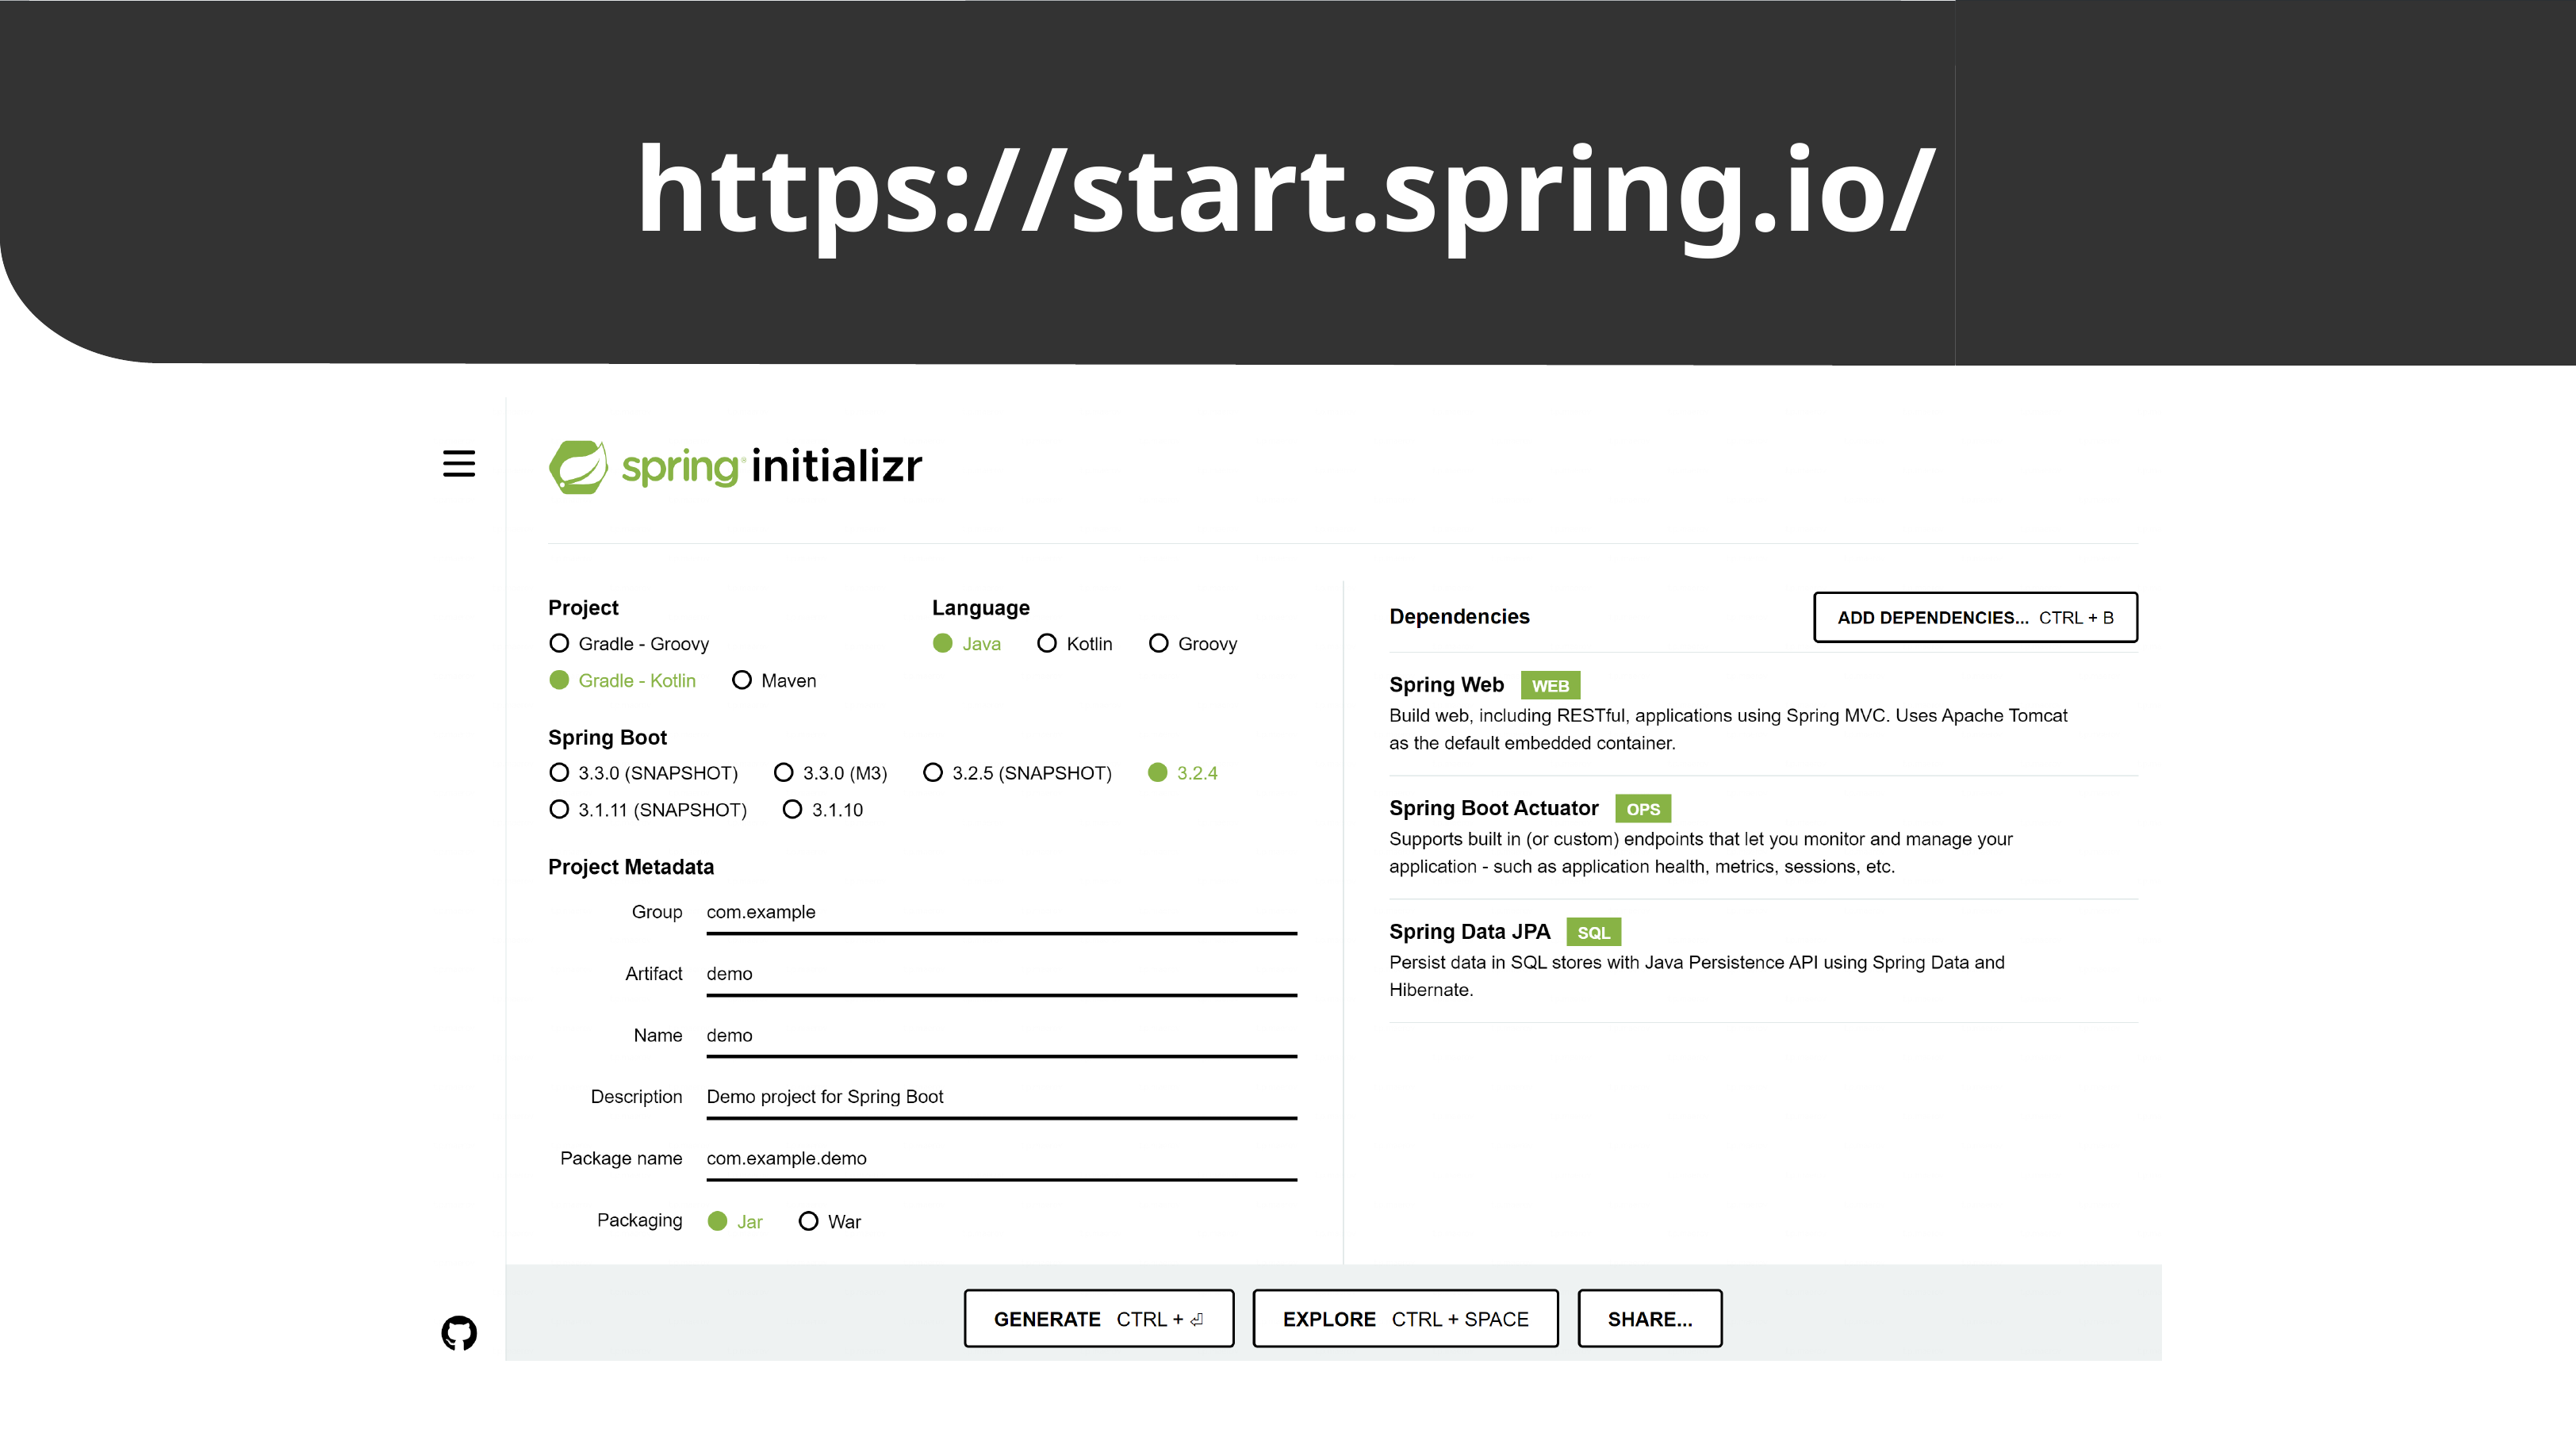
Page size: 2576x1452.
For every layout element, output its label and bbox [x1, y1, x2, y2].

text_box [0, 0, 2576, 366]
picture [413, 397, 2163, 1362]
